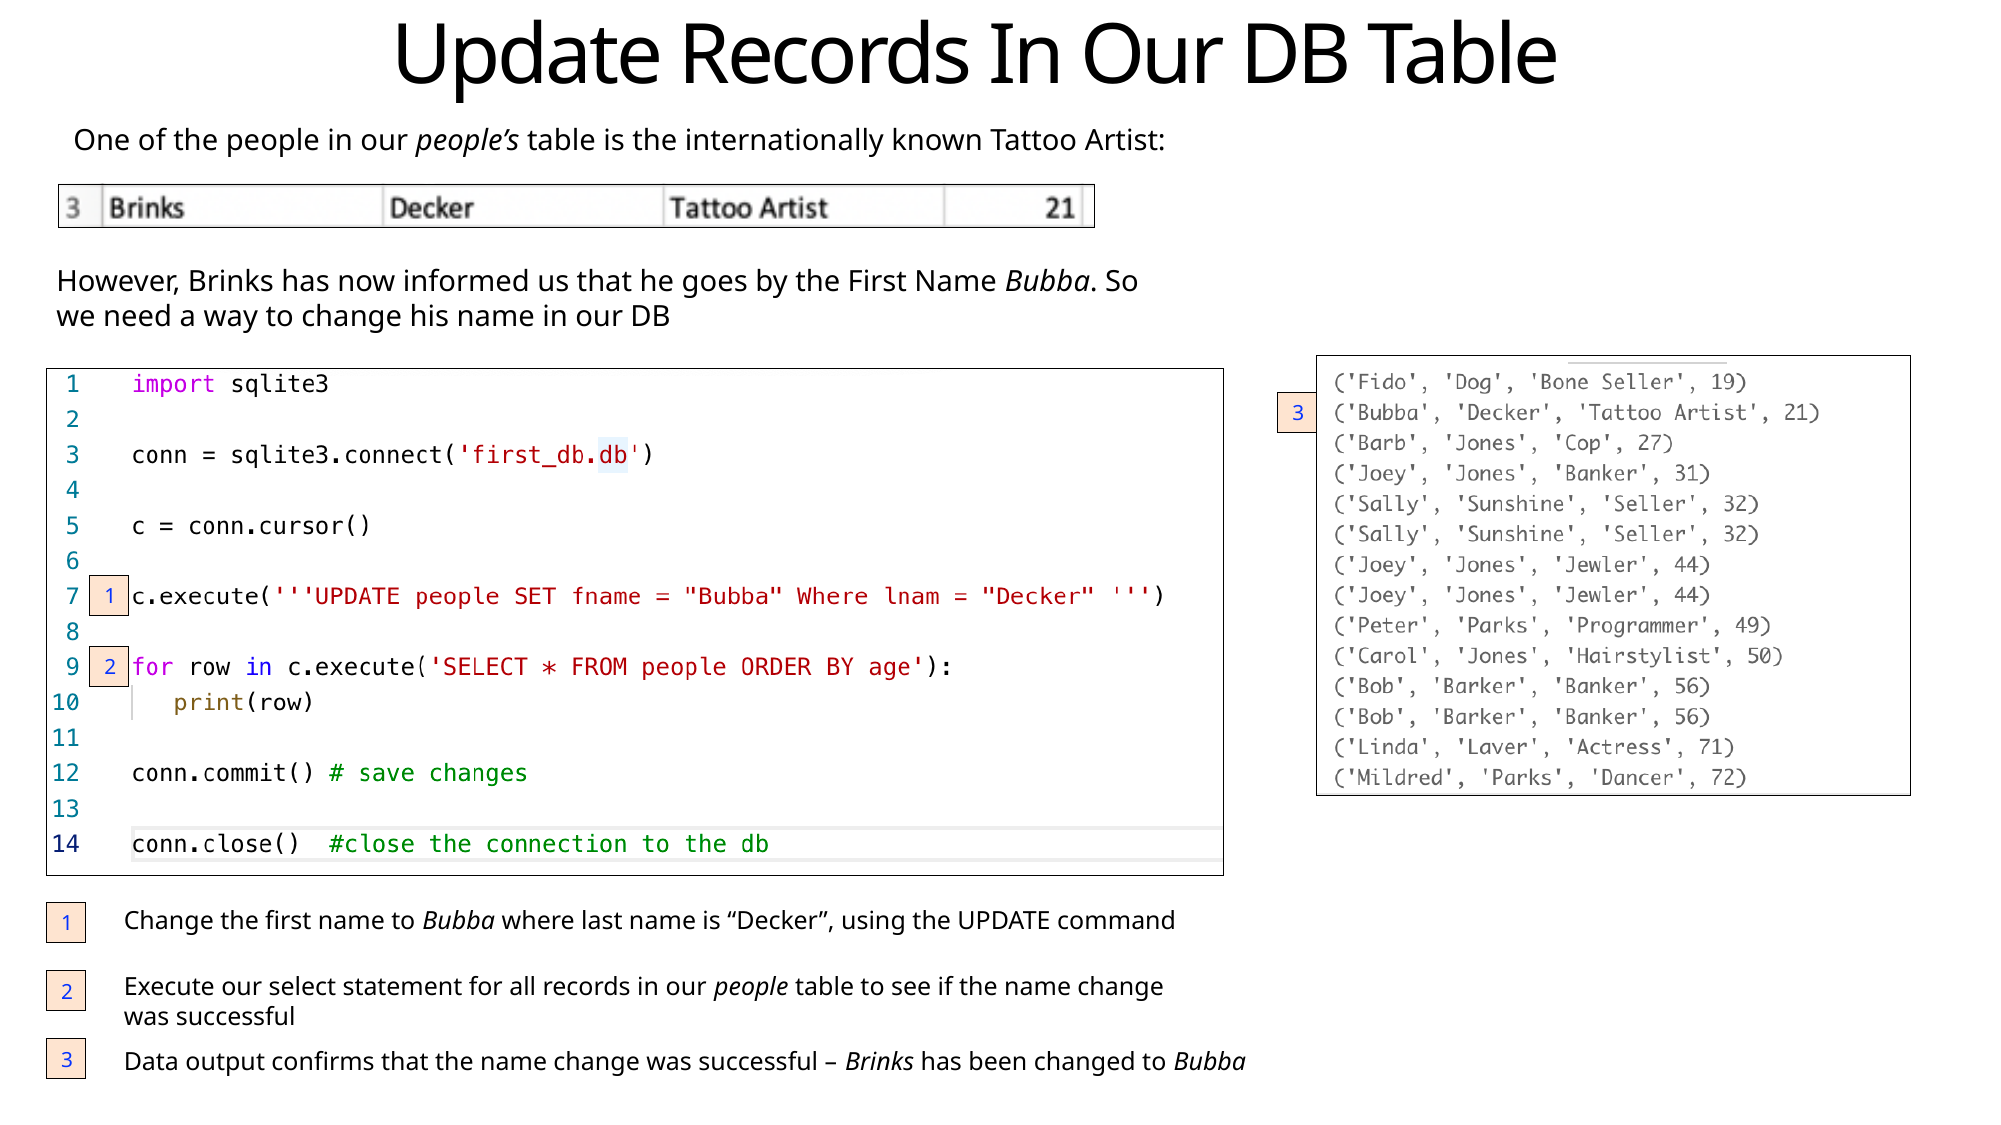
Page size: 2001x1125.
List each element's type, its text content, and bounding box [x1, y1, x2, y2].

text_box 2 [46, 970, 86, 1011]
text_box Update Records In Our DB Table [0, 21, 2000, 94]
picture [1316, 355, 1911, 796]
text_box One of the people in our people’s table is the internationally known Tattoo Artist: [58, 113, 1215, 164]
picture [58, 183, 1096, 229]
picture [45, 368, 1224, 876]
text_box Change the first name to Bubba where last name is “Decker”, using the UPDATE command [108, 897, 1224, 942]
text_box Data output confirms that the name change was successful – Brinks has been changed to Bubba [108, 1038, 1278, 1084]
text_box 1 [46, 902, 86, 943]
text_box However, Brinks has now informed us that he goes by the First Name Bubba. So we need a way to change his name in our DB [41, 255, 1198, 340]
text_box 3 [46, 1038, 86, 1079]
text_box Execute our select statement for all records in our people table to see if the name change was successful [108, 962, 1224, 1038]
text_box 3 [1277, 392, 1316, 433]
